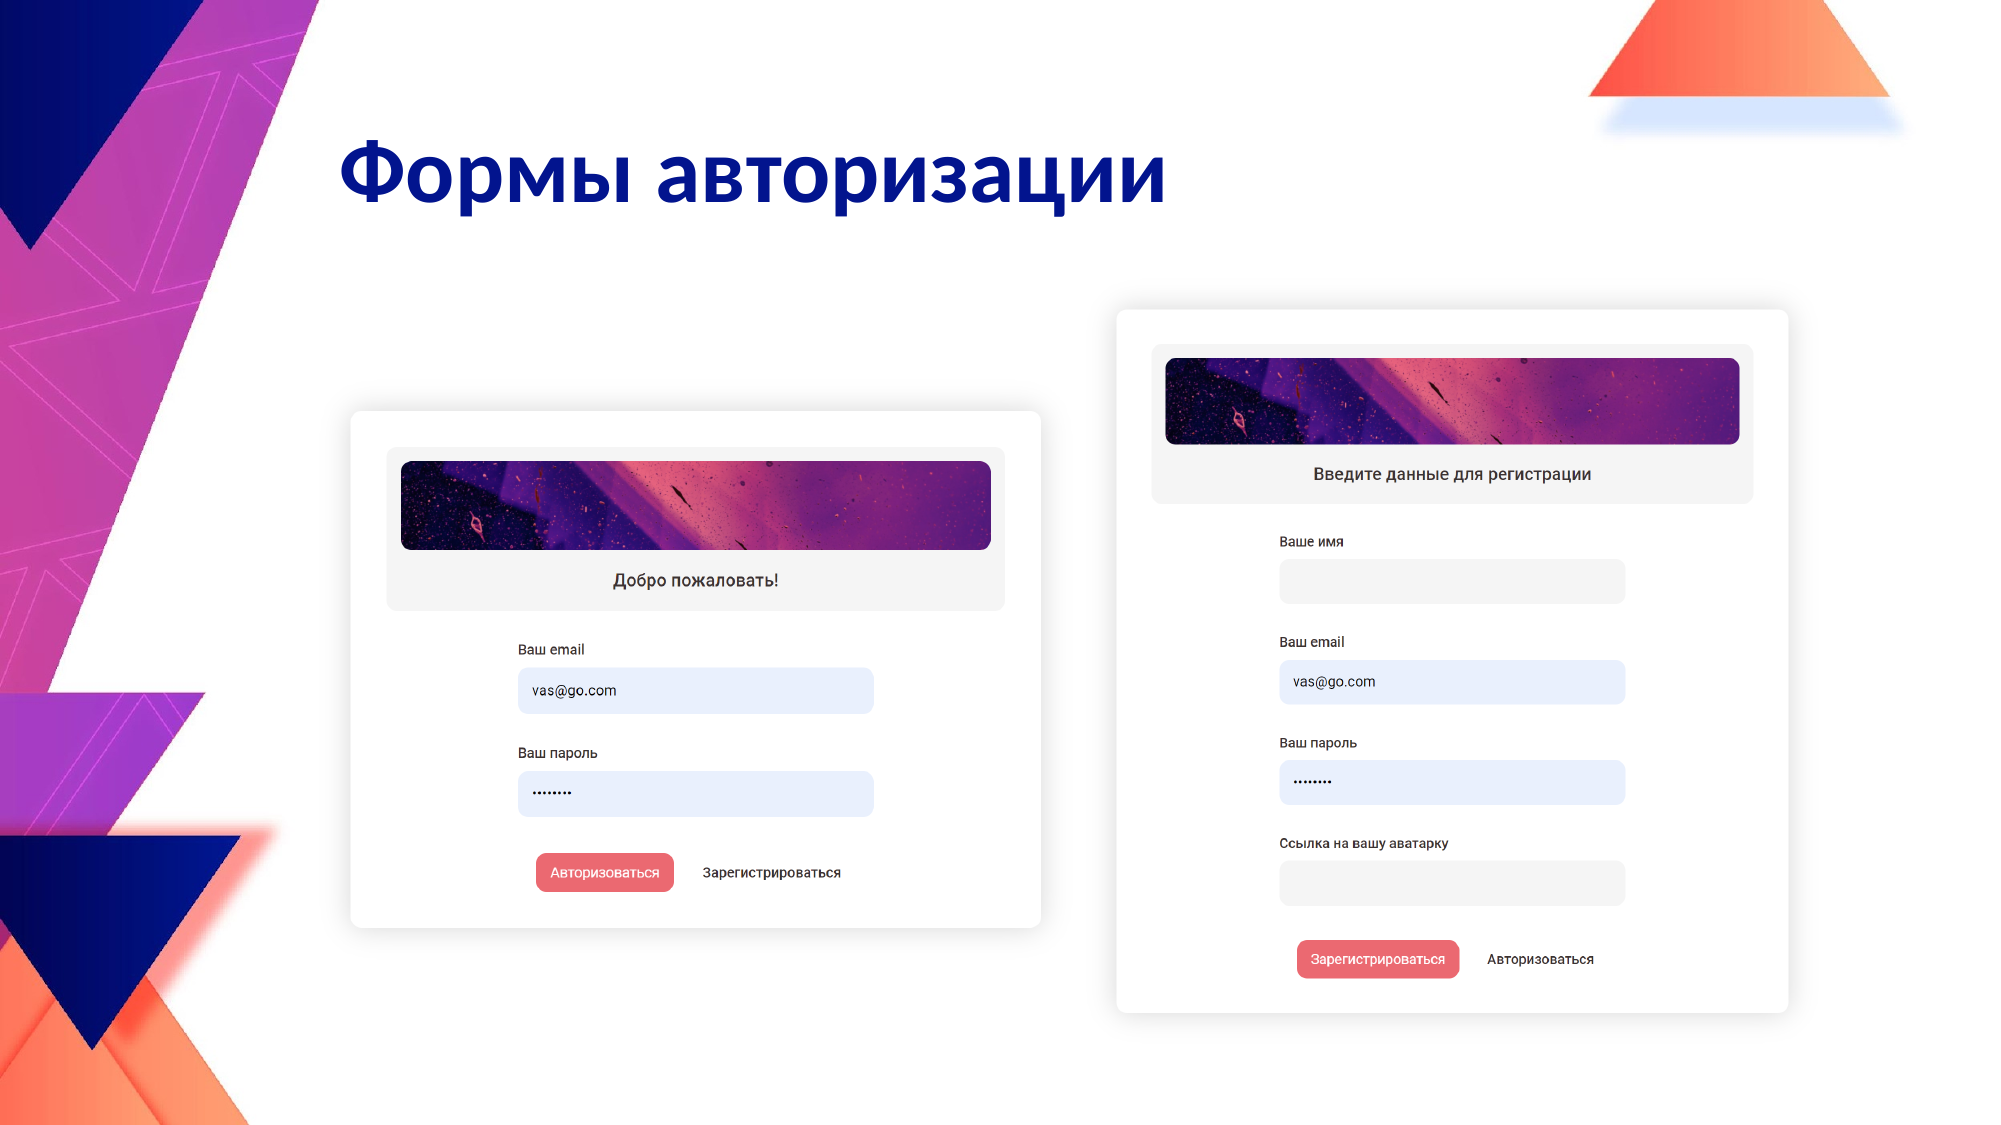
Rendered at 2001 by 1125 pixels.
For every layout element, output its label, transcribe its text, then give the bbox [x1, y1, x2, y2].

text_box Формы авторизации [303, 102, 1863, 245]
picture [0, 0, 2000, 1125]
